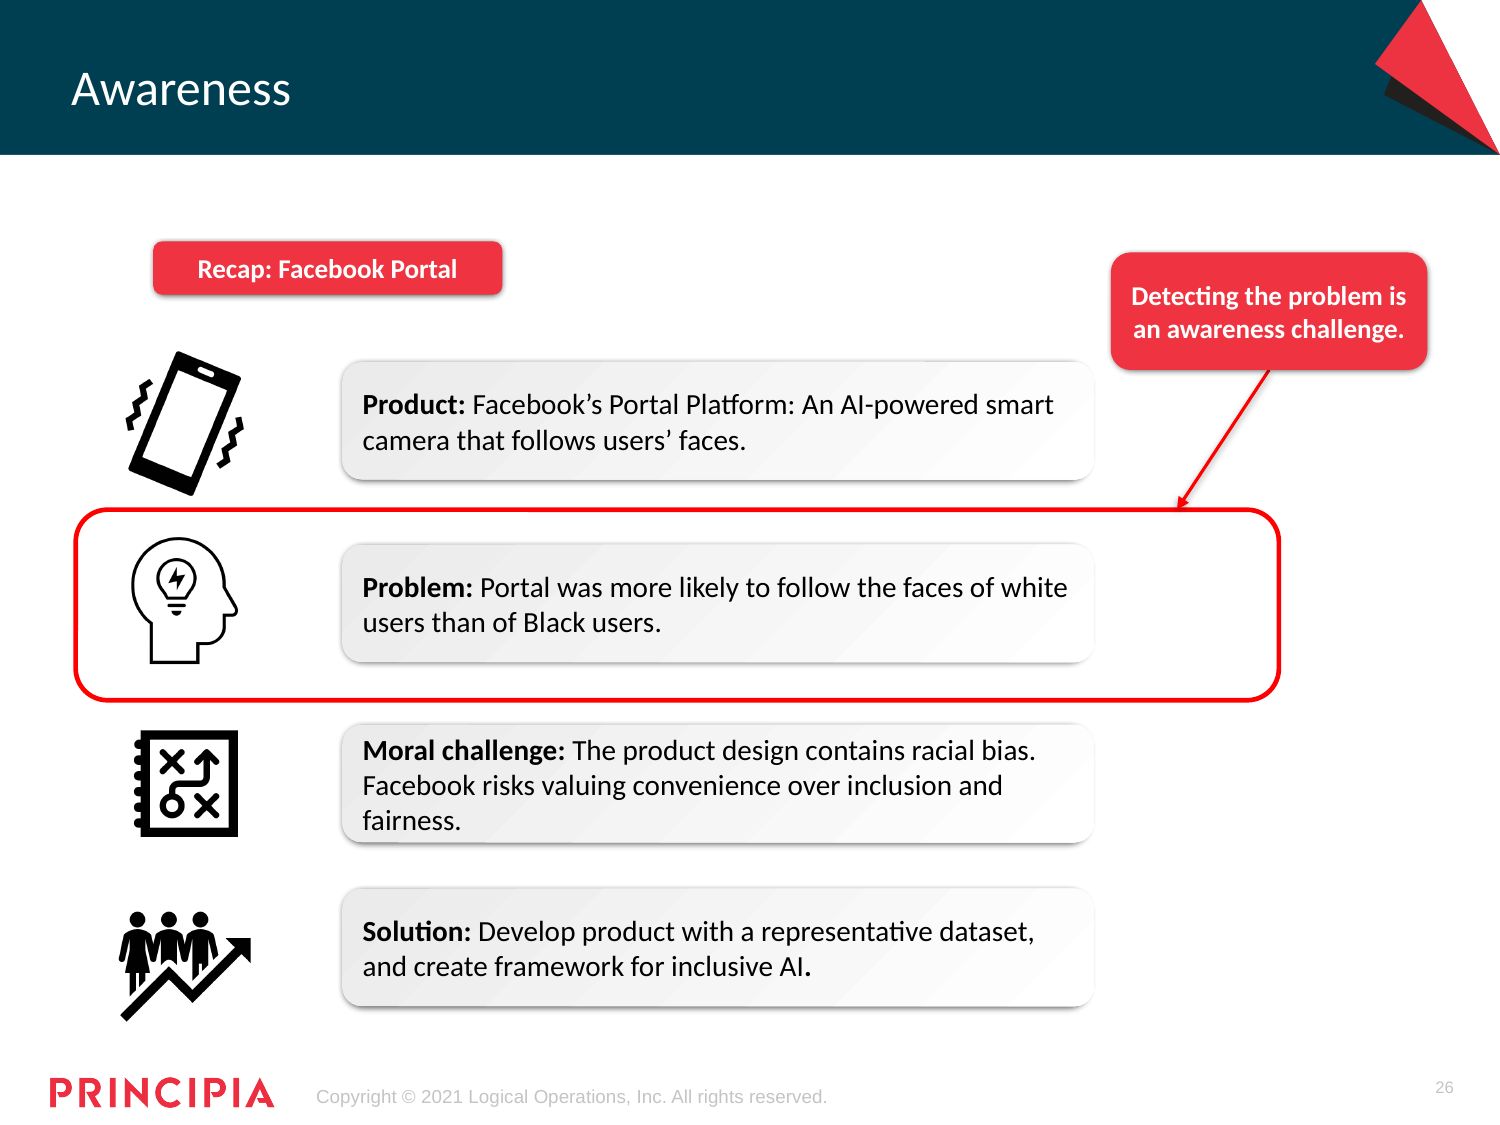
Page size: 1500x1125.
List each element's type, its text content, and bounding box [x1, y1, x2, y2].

slide_number 26 [1118, 1057, 1469, 1118]
picture [50, 1077, 275, 1108]
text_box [75, 241, 1428, 1039]
picture [1376, 0, 1500, 155]
title Awareness [56, 16, 1350, 155]
